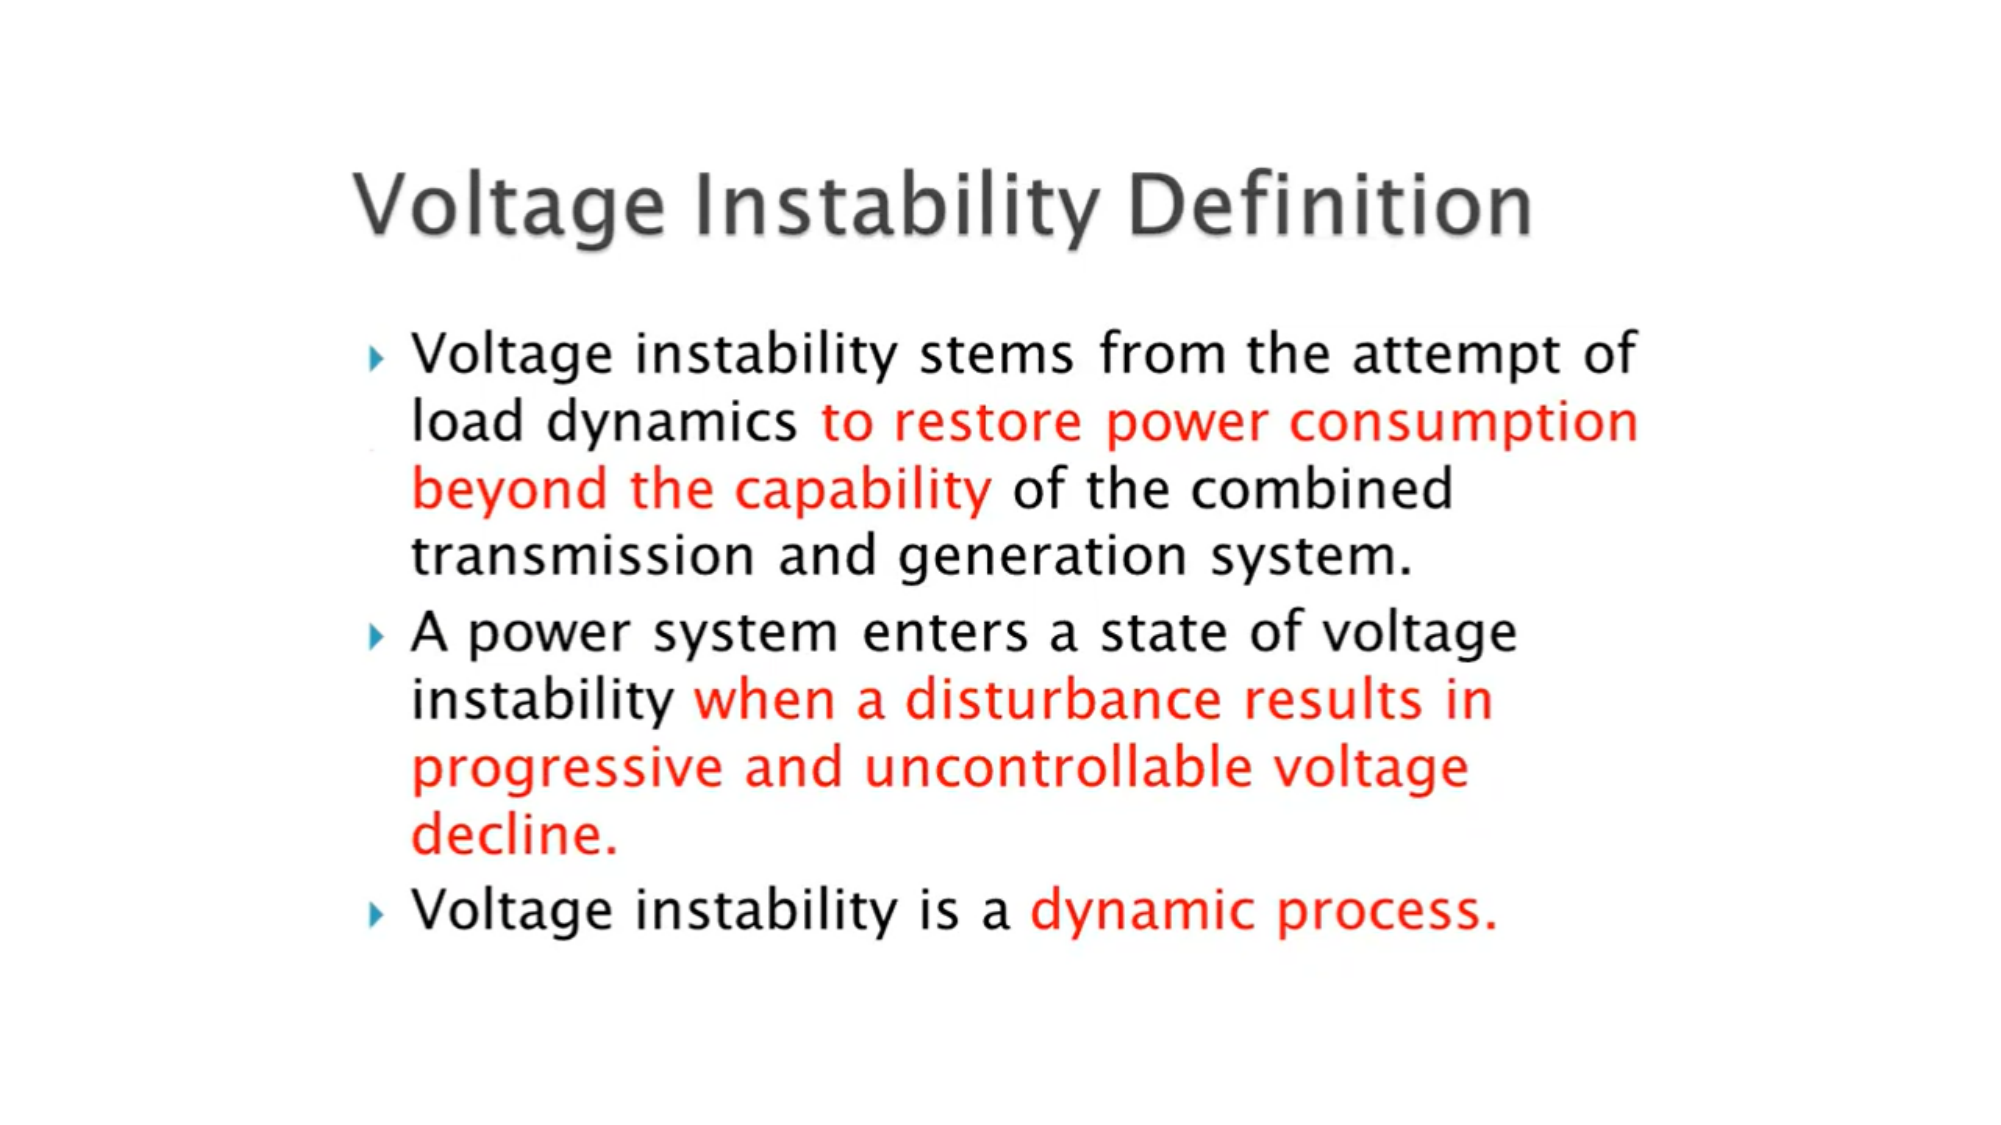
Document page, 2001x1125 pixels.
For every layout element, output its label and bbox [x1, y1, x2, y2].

picture [313, 143, 1686, 982]
